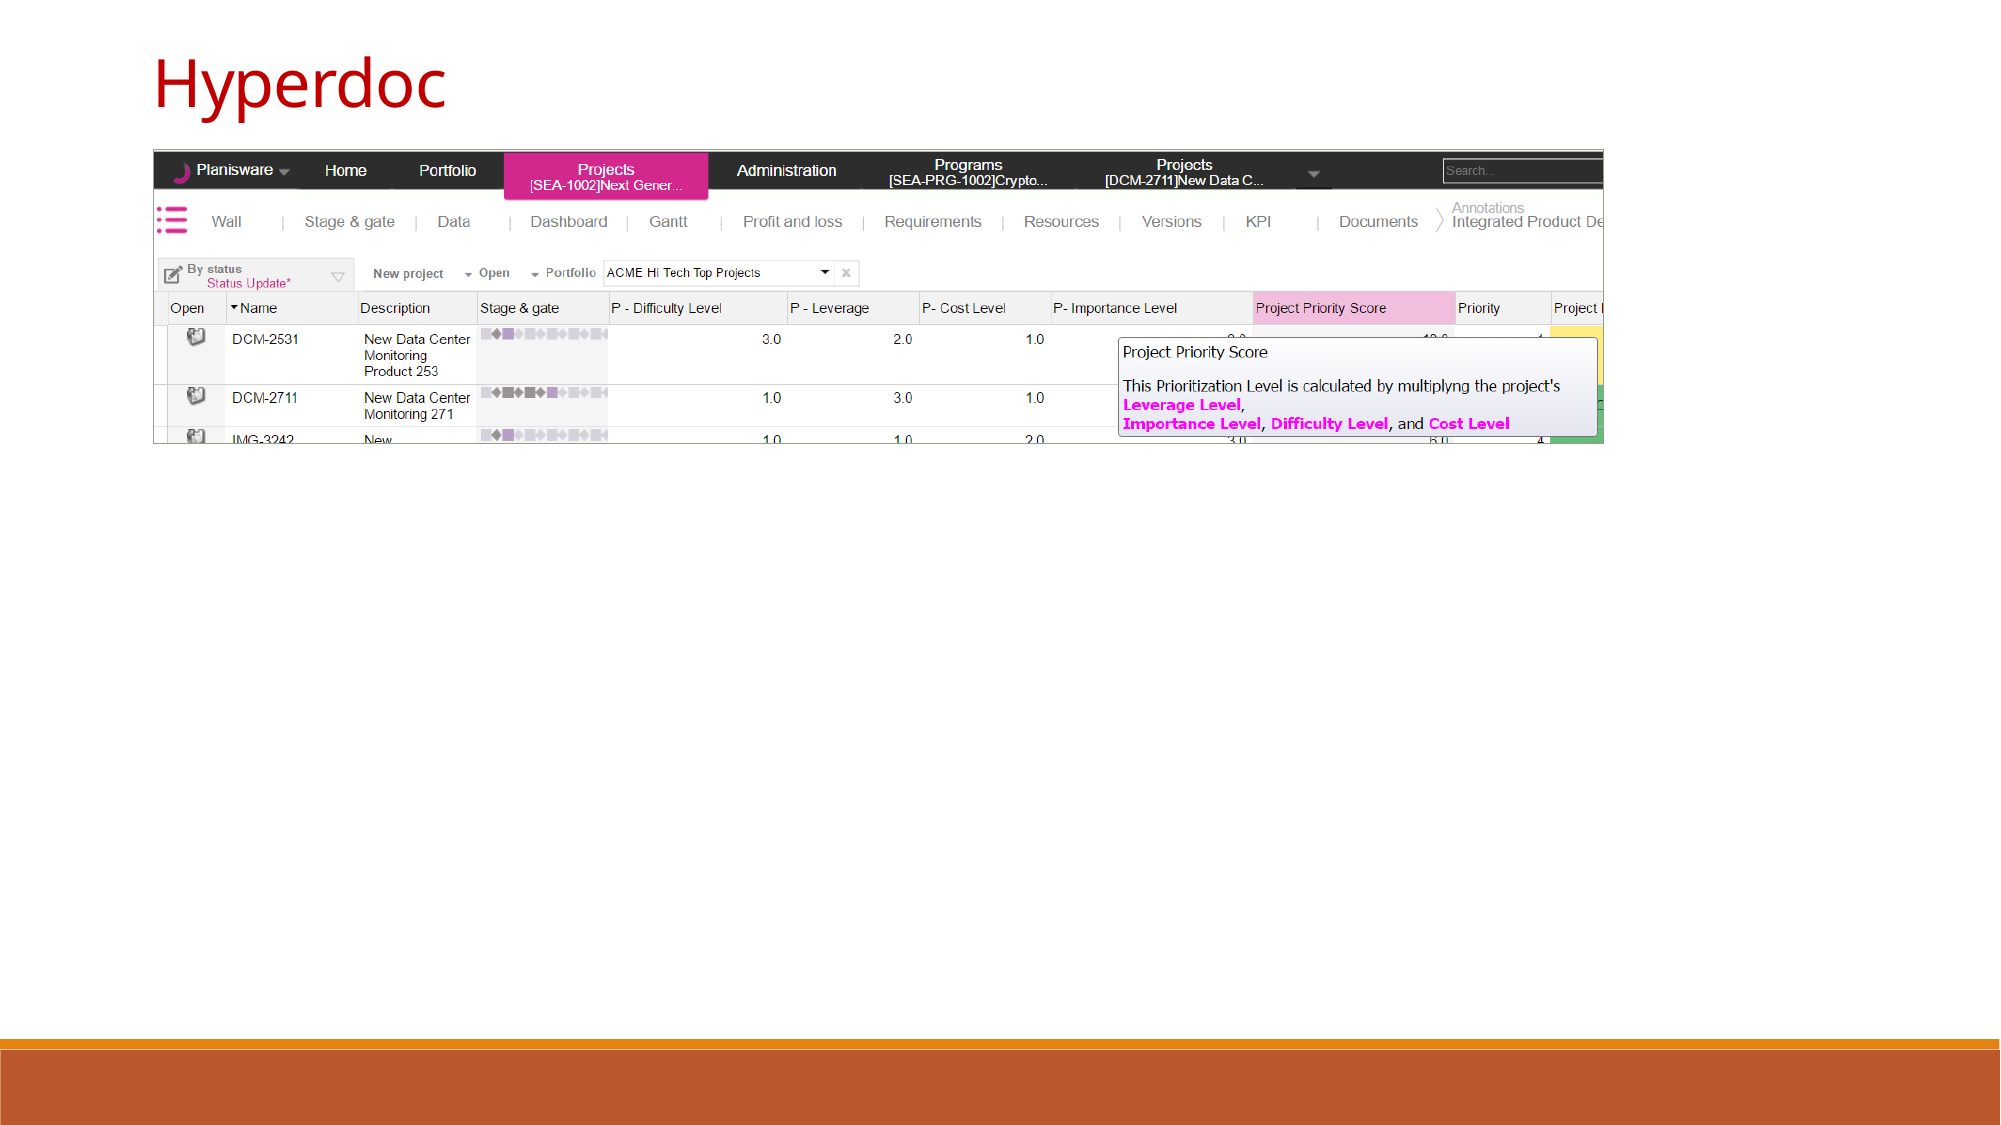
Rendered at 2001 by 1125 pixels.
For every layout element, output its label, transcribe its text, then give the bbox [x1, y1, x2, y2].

picture [153, 149, 1605, 444]
text_box Hyperdoc [137, 45, 1588, 196]
